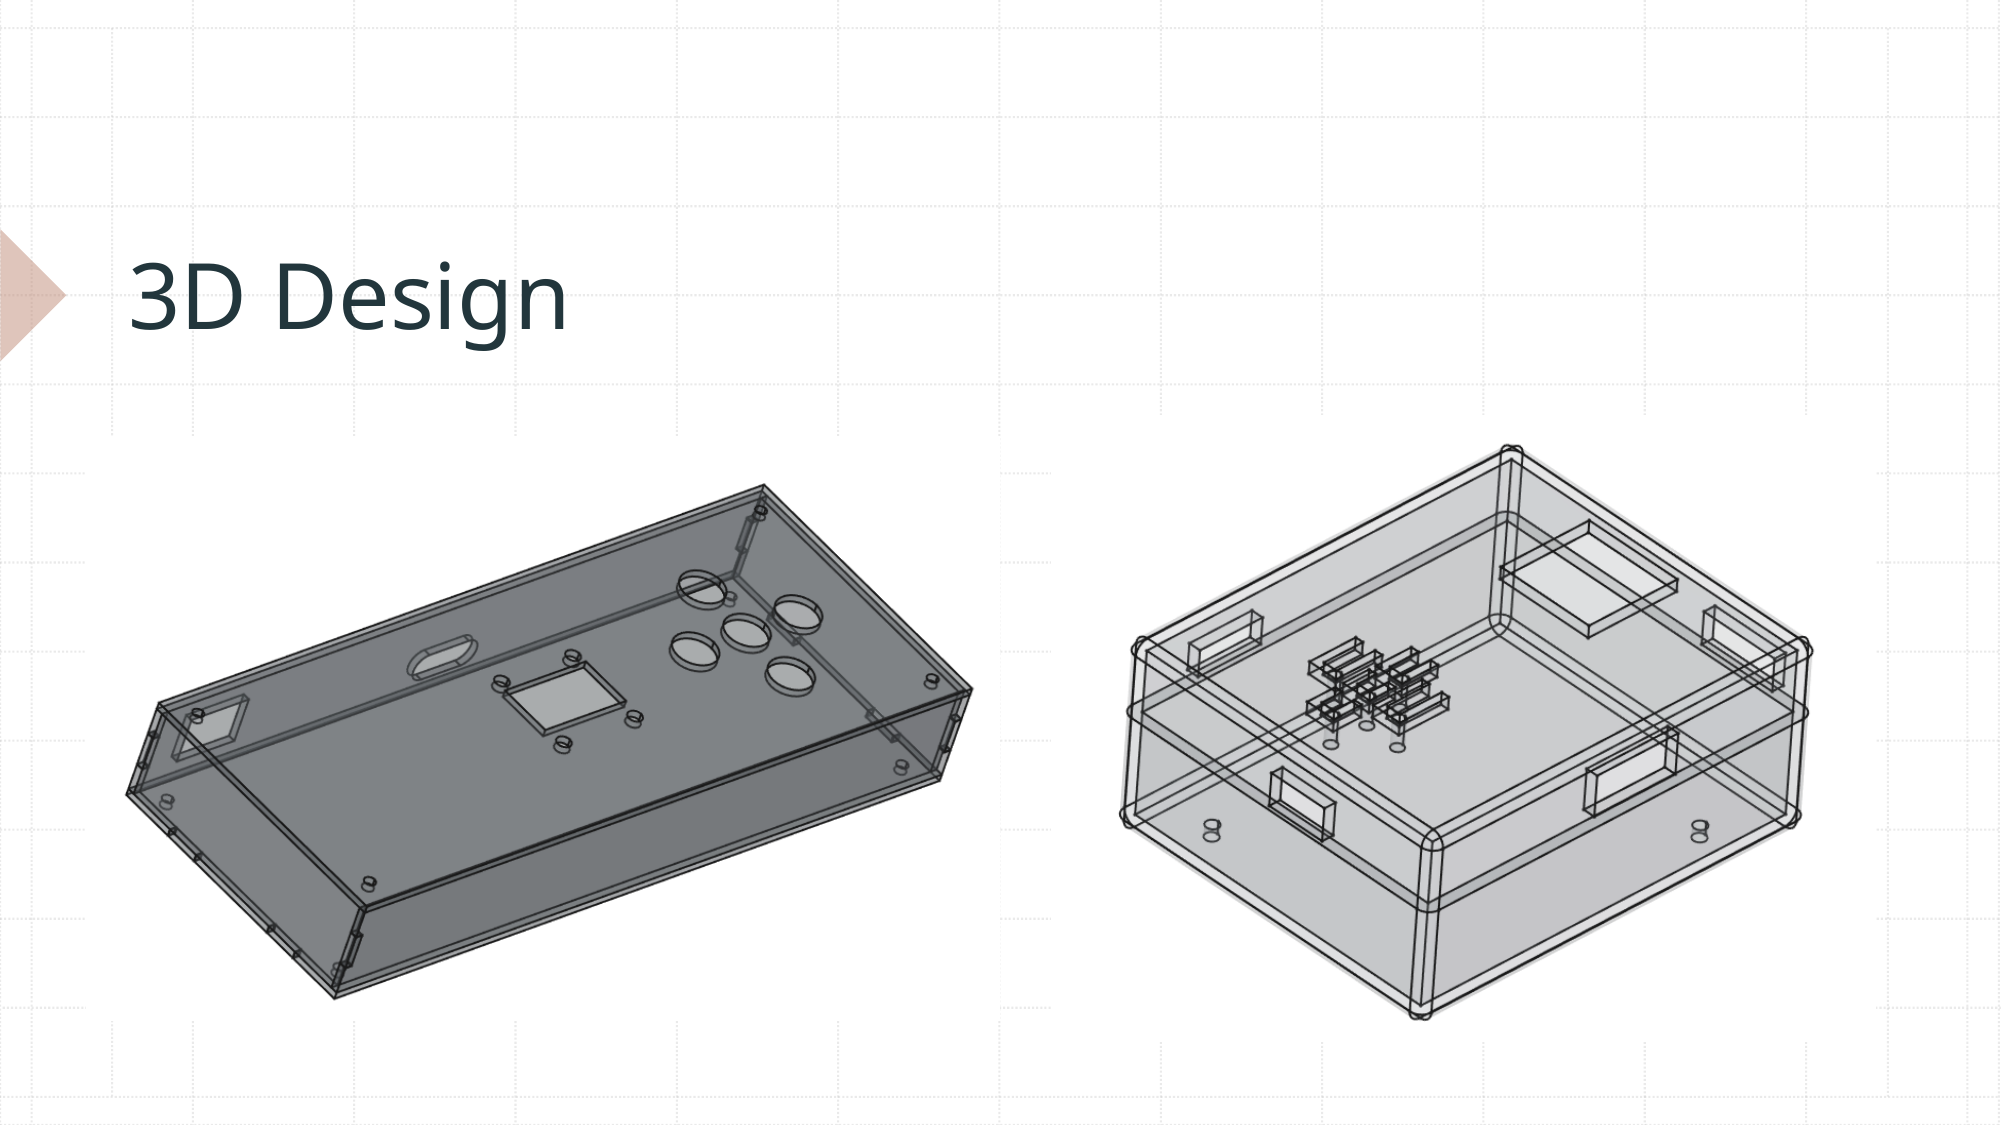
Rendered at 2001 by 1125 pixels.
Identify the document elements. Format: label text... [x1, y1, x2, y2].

picture [1051, 415, 1876, 1042]
title 3D Design [113, 119, 1808, 356]
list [86, 436, 1000, 1021]
